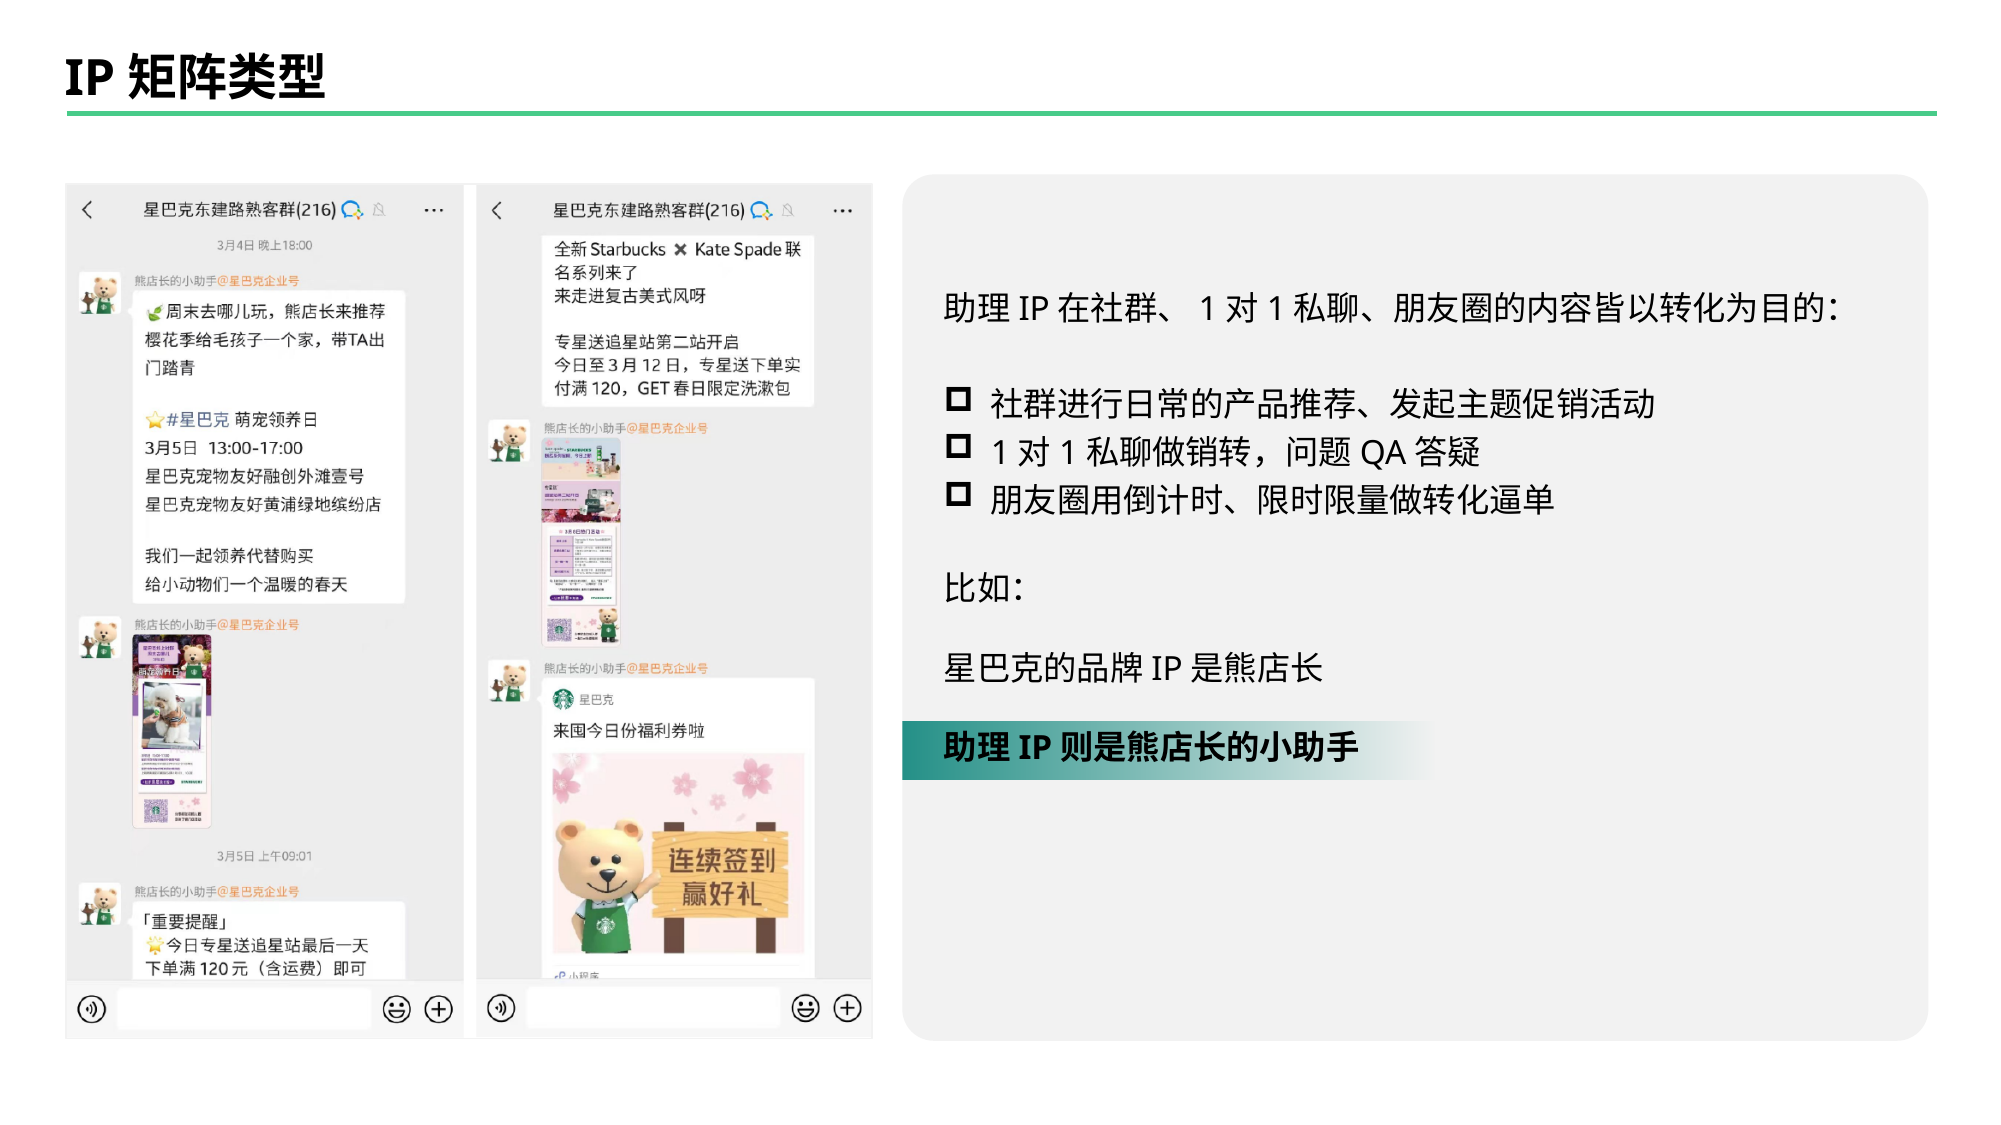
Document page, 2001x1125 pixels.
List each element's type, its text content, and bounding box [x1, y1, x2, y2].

text_box 助理IP在社群、1对1私聊、朋友圈的内容皆以转化为目的： 社群进行日常的产品推荐、发起主题促销活动 1对1私聊做销转，问题QA答疑 朋友圈用倒计时、限时限量做转化逼单 比如： 星巴克的品牌IP是熊店长 助理IP则是熊店长的小助手 [929, 272, 1873, 774]
picture [65, 184, 872, 1039]
text_box IP矩阵类型 [49, 37, 717, 113]
text_box [901, 720, 1435, 781]
text_box [901, 173, 1930, 1042]
